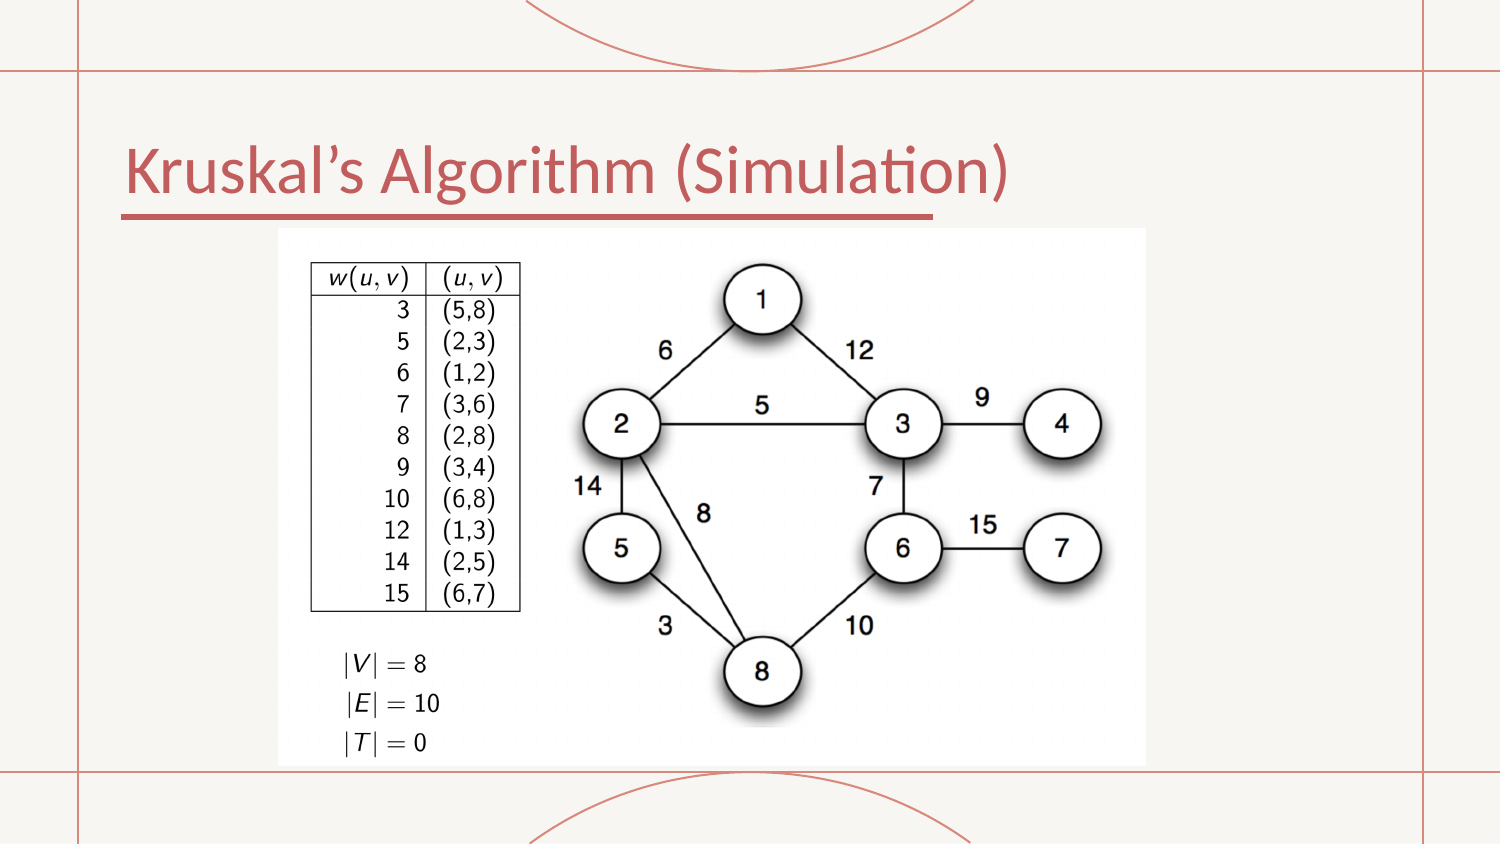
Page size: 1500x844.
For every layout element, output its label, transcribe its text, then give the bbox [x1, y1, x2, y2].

title Kruskal’s Algorithm (Simulation) [125, 125, 1049, 266]
picture [278, 228, 1146, 766]
